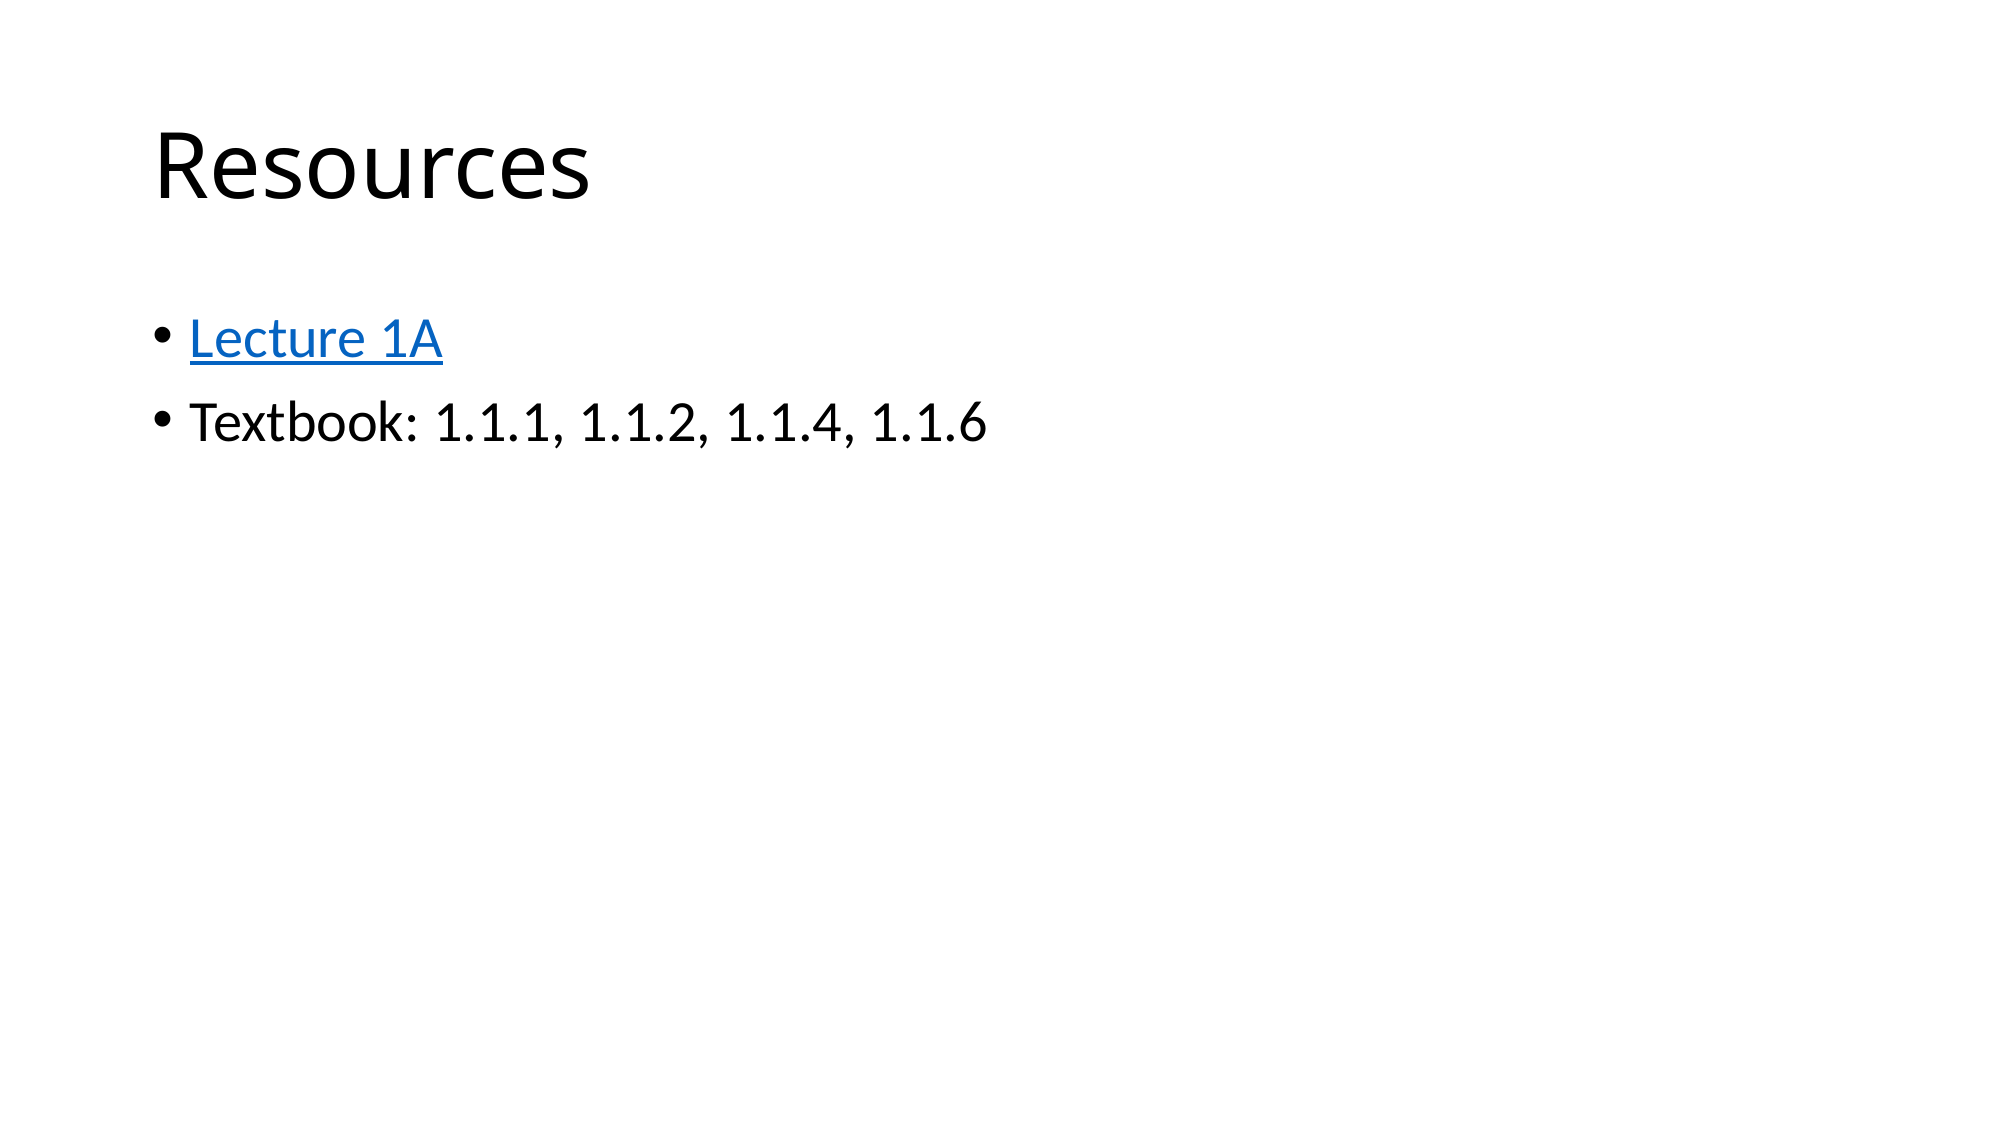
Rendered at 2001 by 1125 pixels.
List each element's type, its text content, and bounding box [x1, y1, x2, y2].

title Resources [137, 59, 1863, 278]
list Lecture 1A Textbook: 1.1.1, 1.1.2, 1.1.4, 1.1.6 [137, 299, 1863, 1014]
